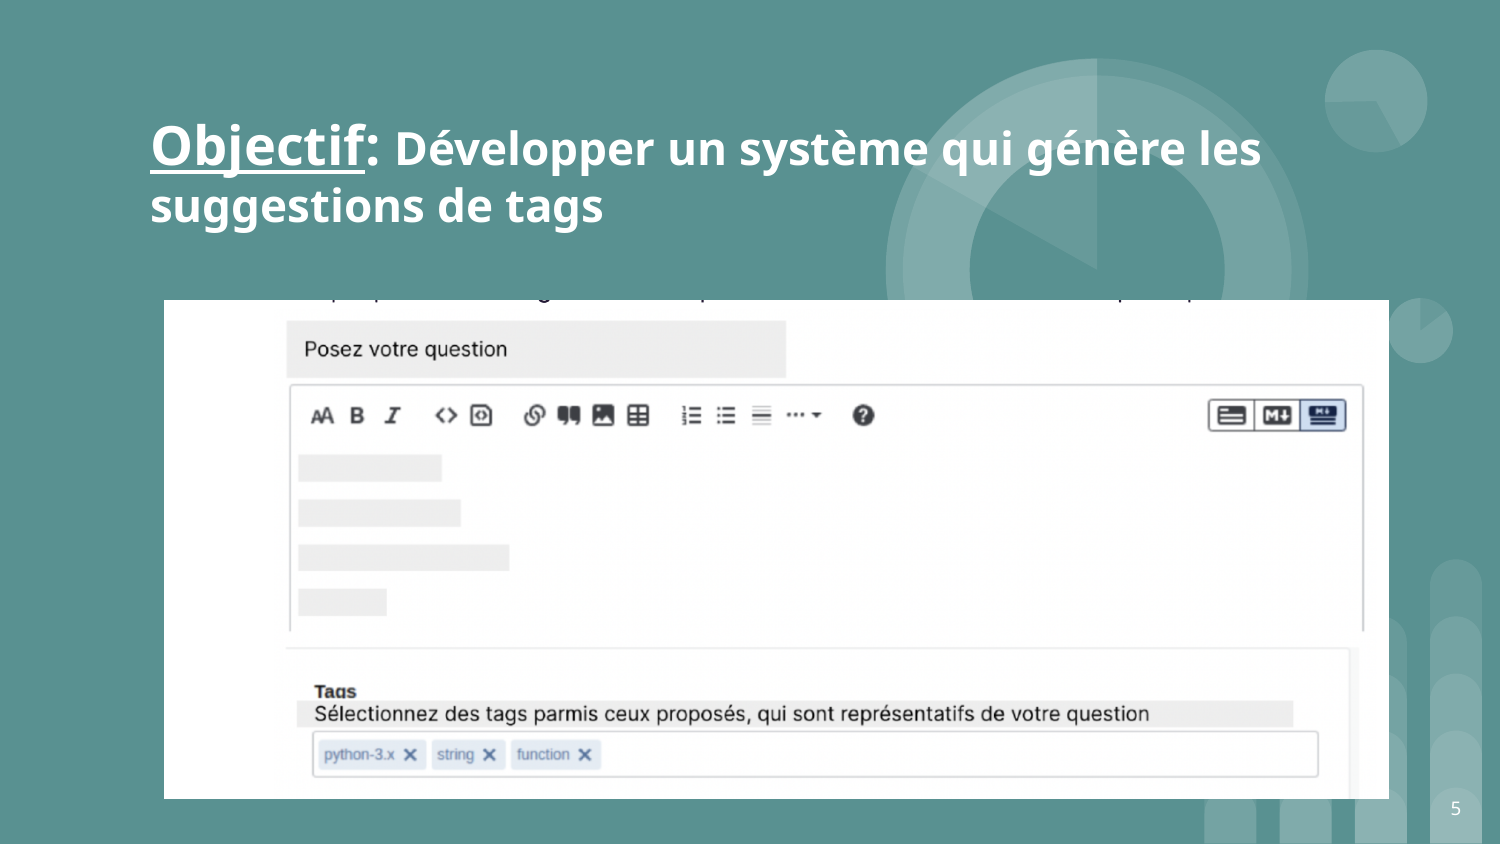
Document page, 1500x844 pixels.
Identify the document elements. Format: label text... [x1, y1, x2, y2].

slide_number ‹#› [1386, 777, 1477, 842]
picture [164, 300, 1389, 799]
title Objectif: Développer un système qui génère les suggestions de tags [135, 96, 1418, 782]
